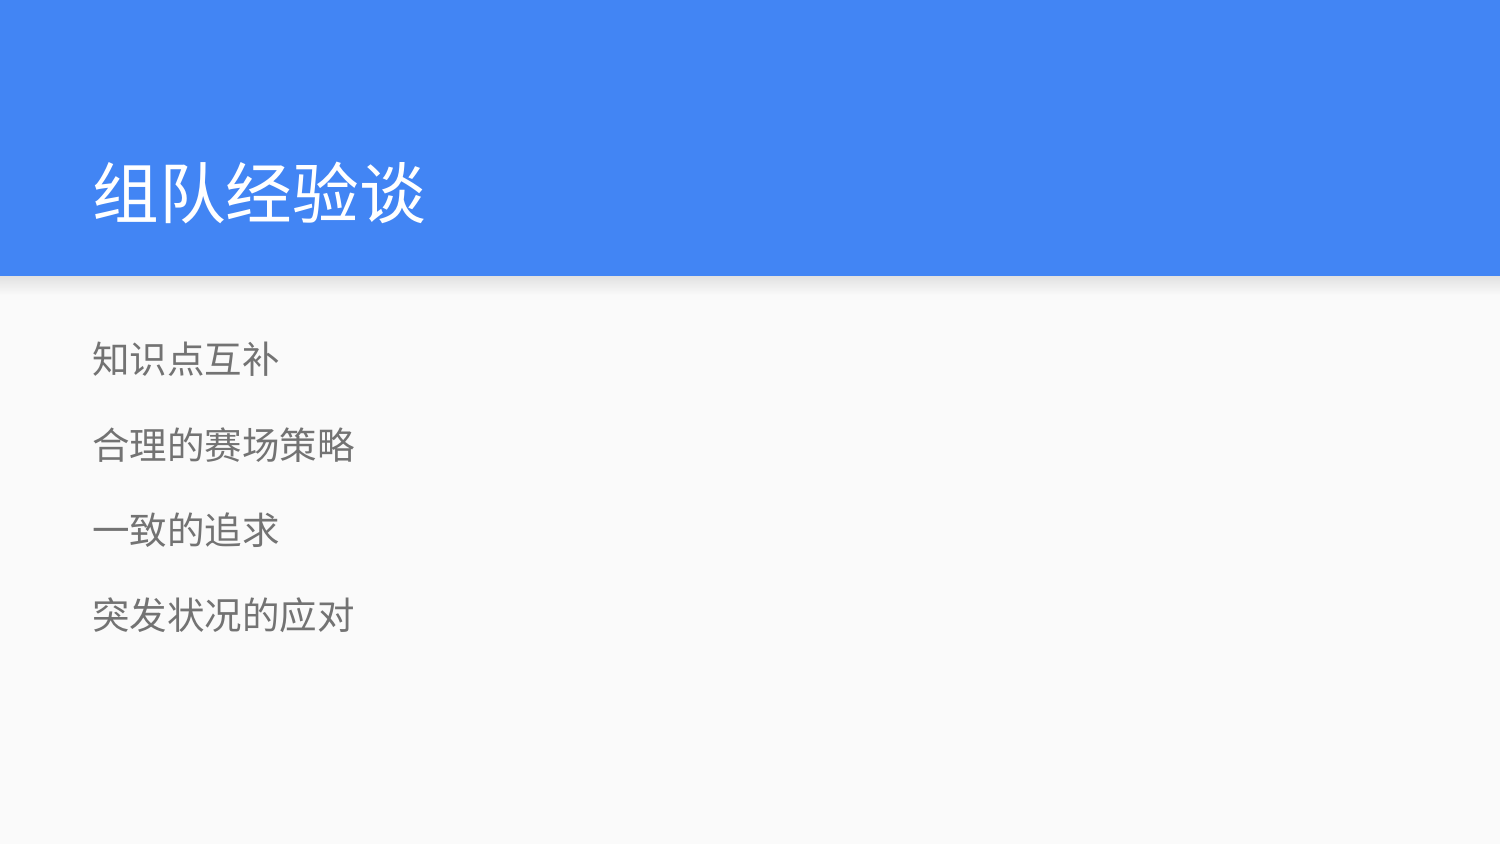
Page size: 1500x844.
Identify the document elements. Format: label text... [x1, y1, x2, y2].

title 组队经验谈 [76, 120, 1427, 248]
list 知识点互补 合理的赛场策略 一致的追求 突发状况的应对 [76, 314, 1427, 760]
